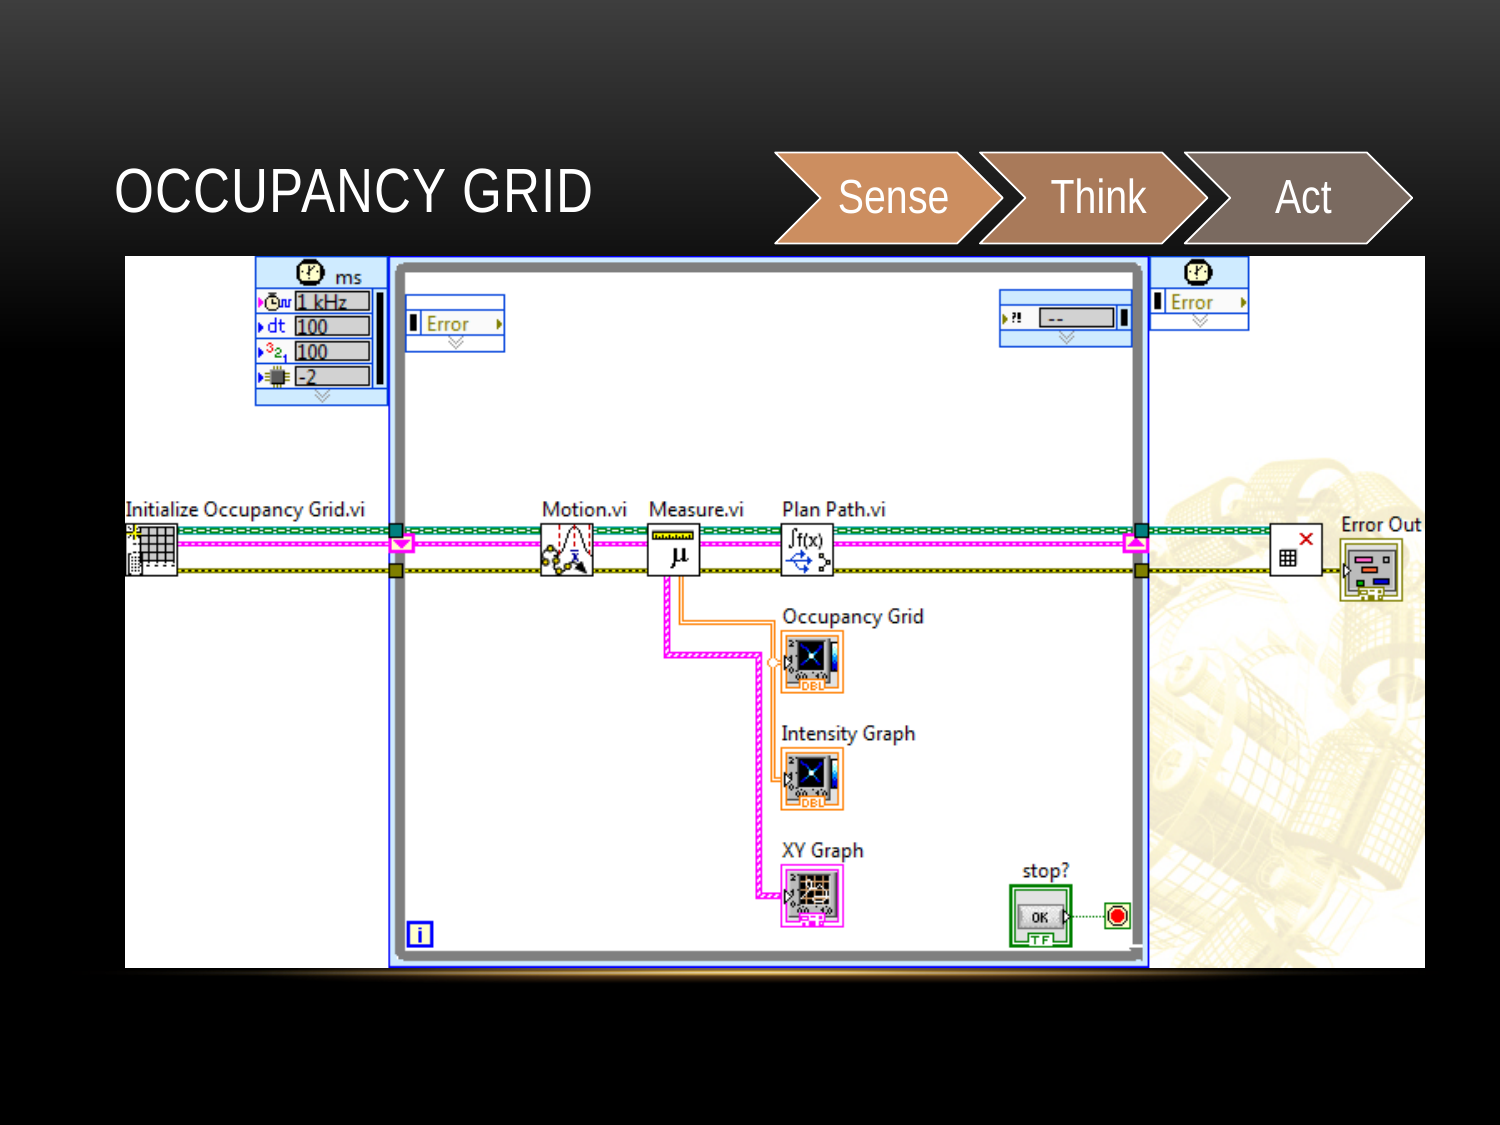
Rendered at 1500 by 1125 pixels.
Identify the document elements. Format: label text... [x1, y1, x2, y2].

title Occupancy grid [99, 45, 768, 233]
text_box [774, 0, 1413, 422]
picture [0, 0, 1500, 1125]
